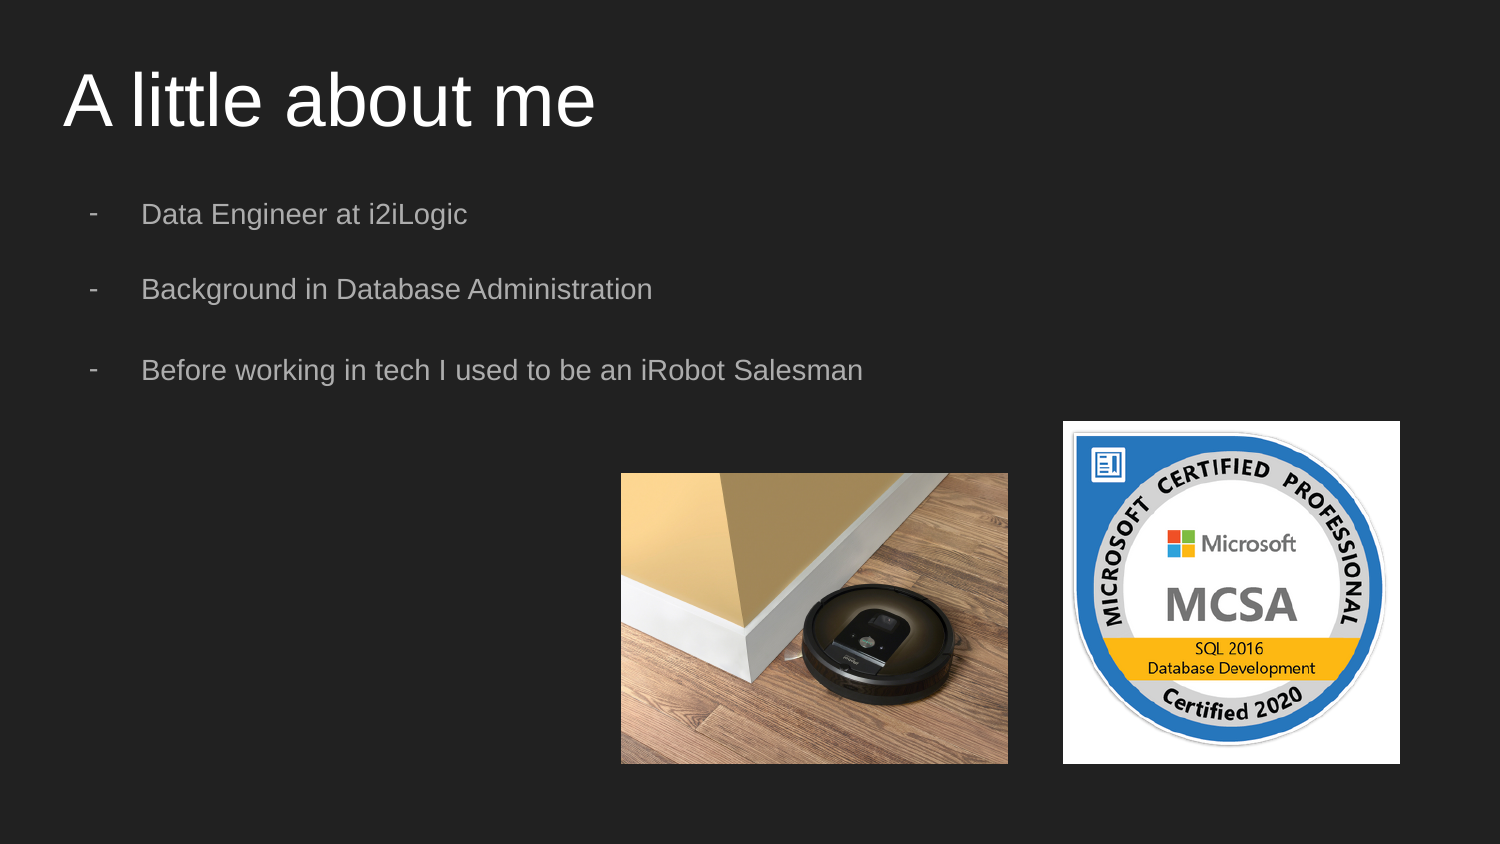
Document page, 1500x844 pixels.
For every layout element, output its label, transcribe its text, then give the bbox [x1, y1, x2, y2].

text_box A little about me [0, 27, 1030, 166]
picture [1063, 421, 1400, 764]
list Data Engineer at i2iLogic Background in Database Administration Before working in tech I used to be an iRobot Salesman [51, 175, 991, 697]
picture [621, 473, 1008, 764]
